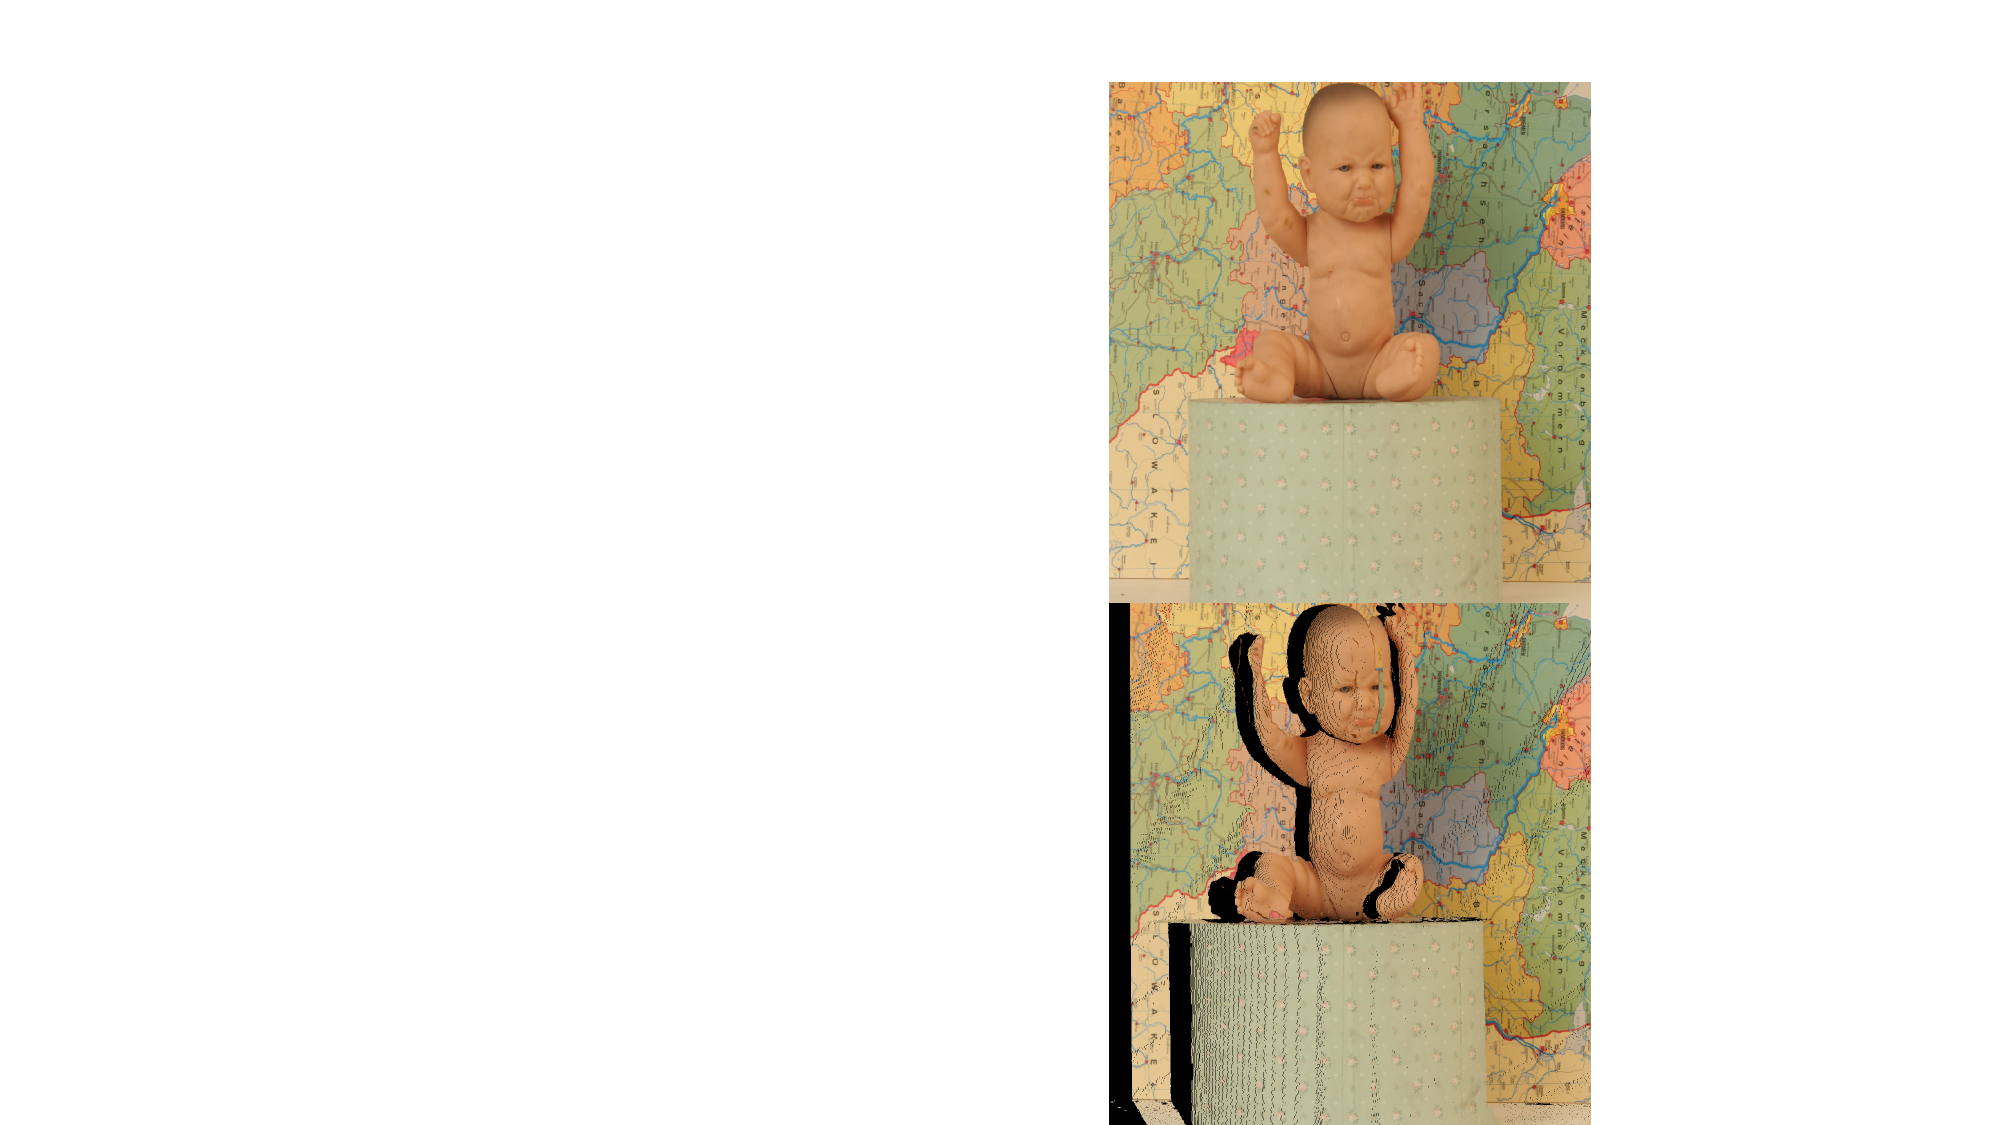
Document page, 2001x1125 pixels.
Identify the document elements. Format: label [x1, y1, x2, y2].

picture [1109, 82, 1591, 1125]
